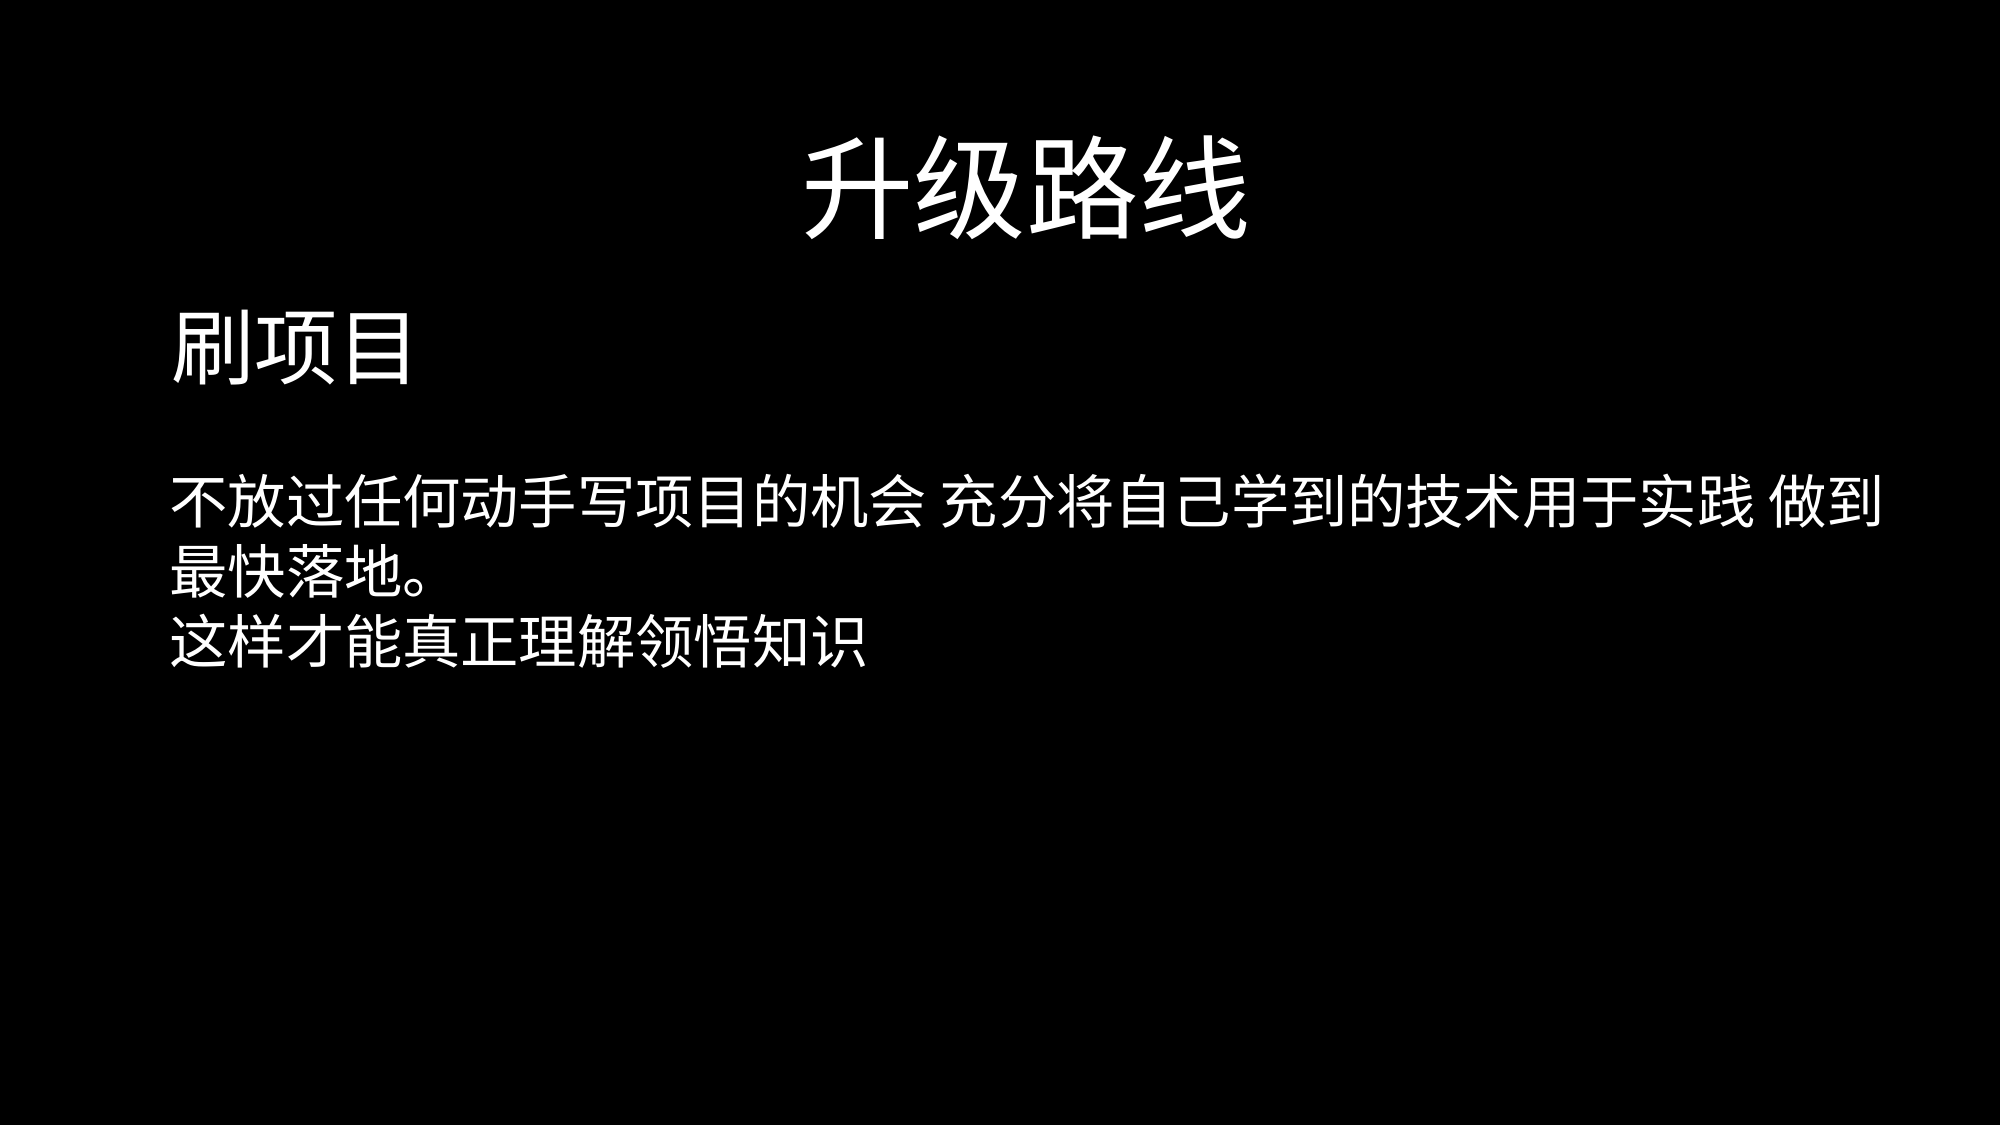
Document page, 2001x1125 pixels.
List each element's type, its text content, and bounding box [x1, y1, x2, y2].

text_box 刷项目 [156, 288, 436, 403]
text_box 升级路线 [786, 110, 1267, 261]
text_box 不放过任何动手写项目的机会 充分将自己学到的技术用于实践 做到最快落地。 这样才能真正理解领悟知识 [154, 457, 1953, 683]
